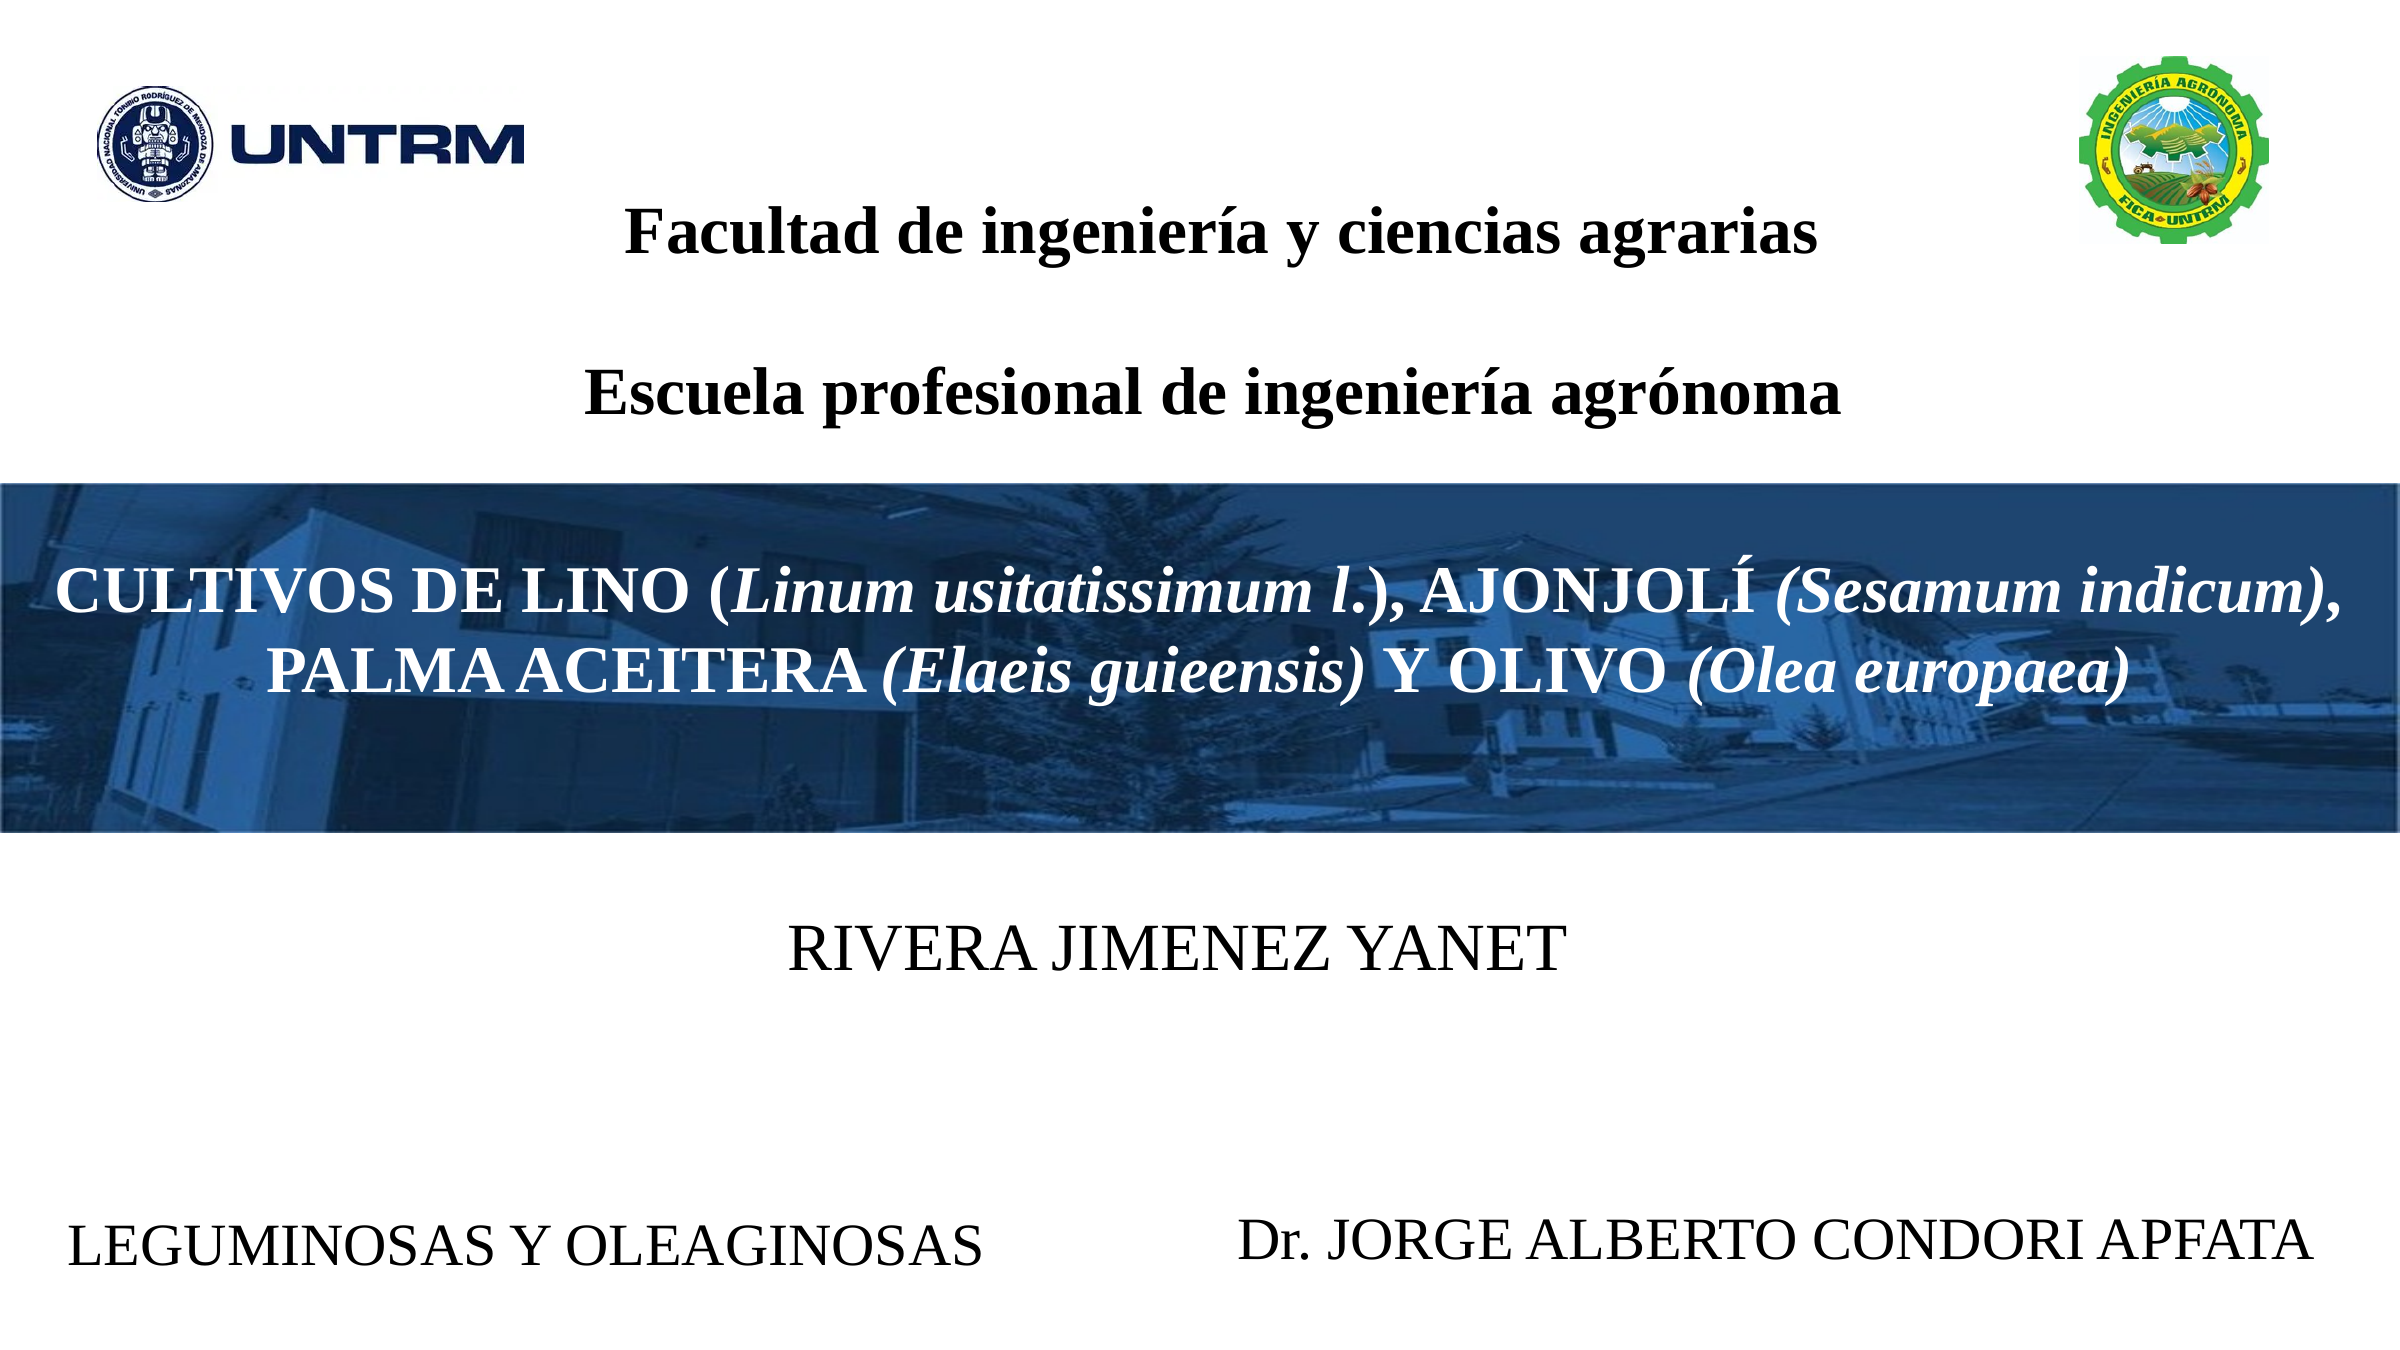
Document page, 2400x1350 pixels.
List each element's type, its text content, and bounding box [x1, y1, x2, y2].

picture [0, 483, 2400, 833]
text_box LEGUMINOSAS Y OLEAGINOSAS [52, 1198, 1265, 1286]
text_box Facultad de ingeniería y ciencias agrarias Escuela profesional de ingeniería agrónoma [189, 178, 2256, 436]
picture [2046, 50, 2303, 260]
picture [97, 86, 524, 202]
text_box RIVERA JIMENEZ YANET [772, 896, 1974, 992]
text_box Dr. JORGE ALBERTO CONDORI APFATA [1222, 1192, 2400, 1280]
